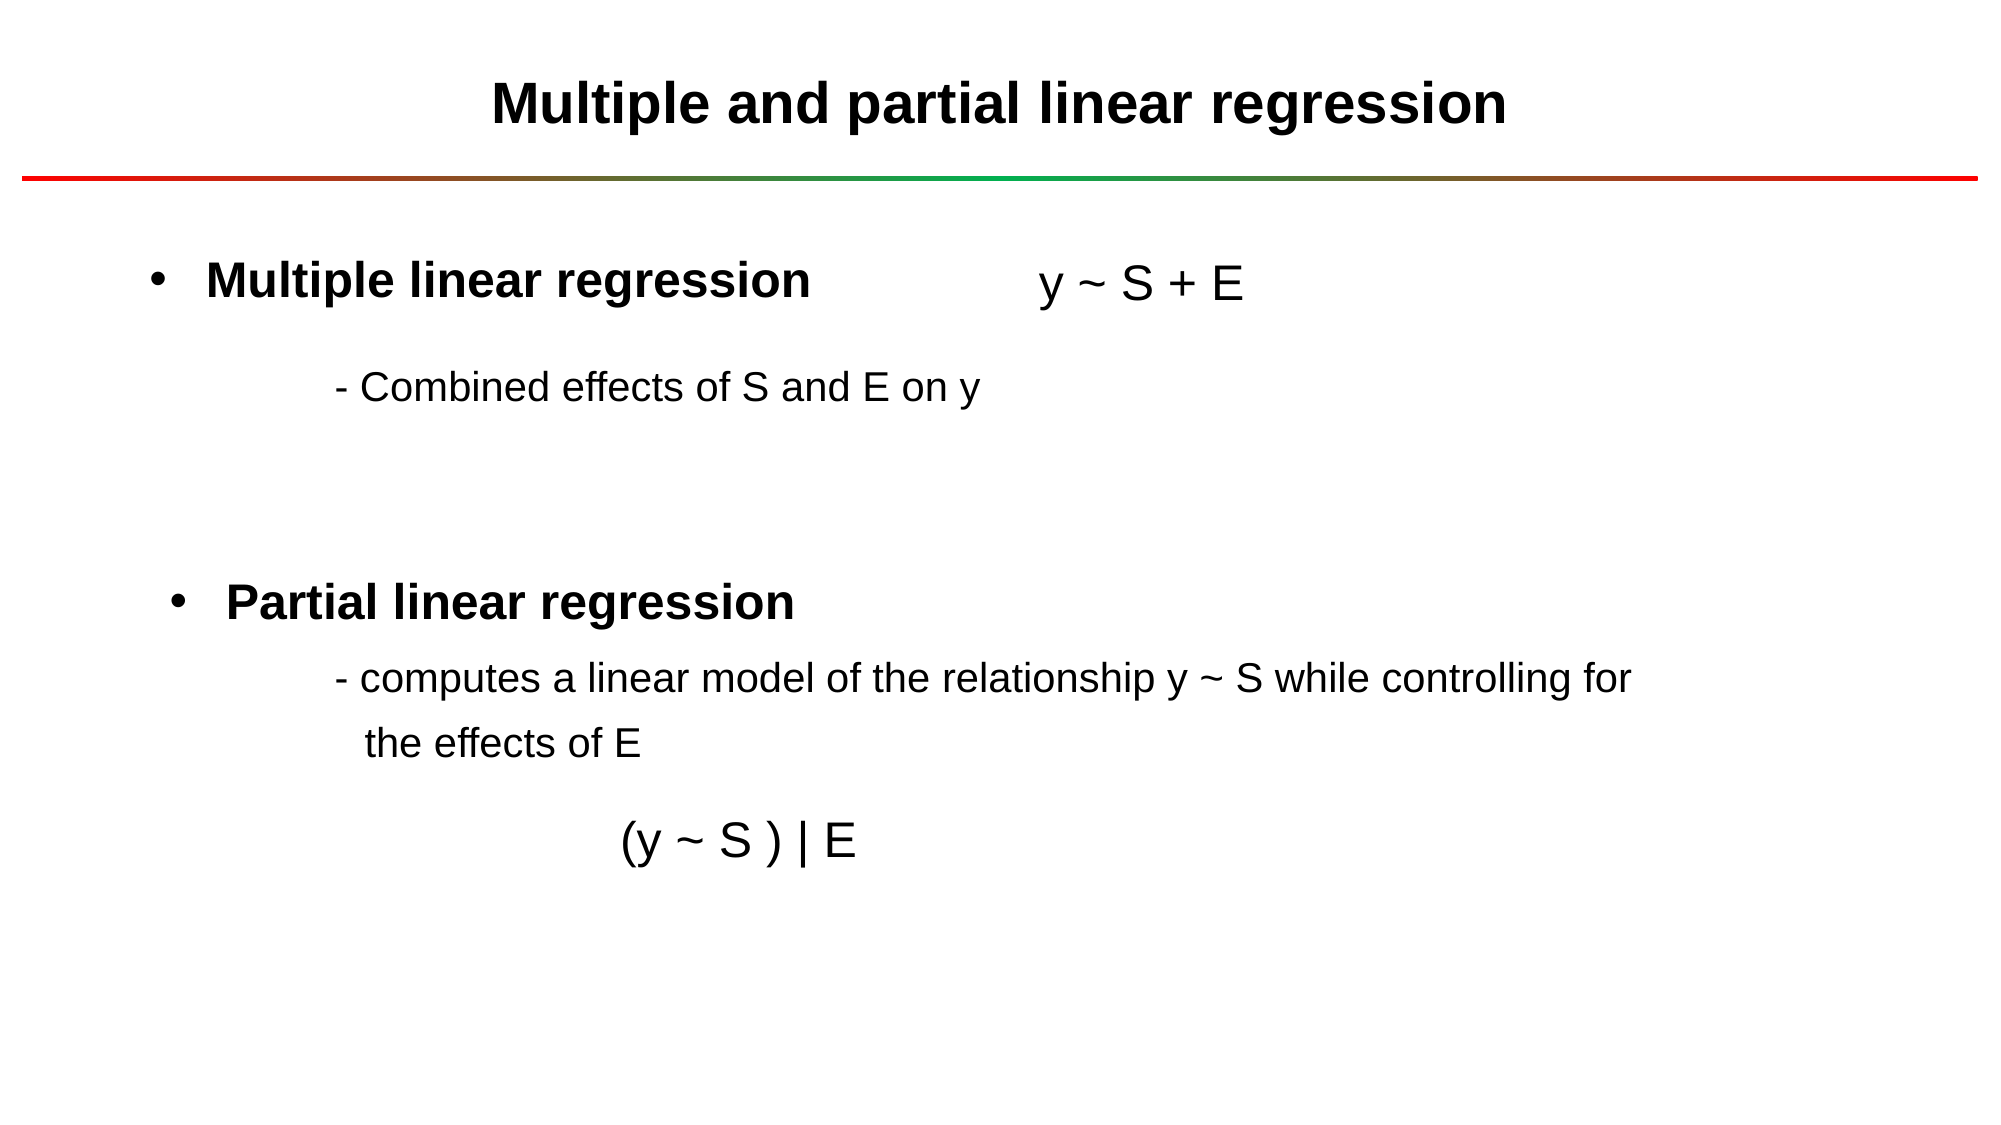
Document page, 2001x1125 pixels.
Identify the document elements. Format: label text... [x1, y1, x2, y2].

text_box (y ~ S ) | E [605, 800, 1072, 876]
text_box Partial linear regression [154, 562, 861, 638]
text_box y ~ S + E [1023, 243, 1309, 318]
text_box Multiple linear regression [134, 240, 841, 316]
title Multiple and partial linear regression [99, 20, 1900, 181]
text_box - computes a linear model of the relationship y ~ S while controlling for the effects of E [319, 628, 1681, 773]
text_box - Combined effects of S and E on y [319, 337, 1681, 418]
